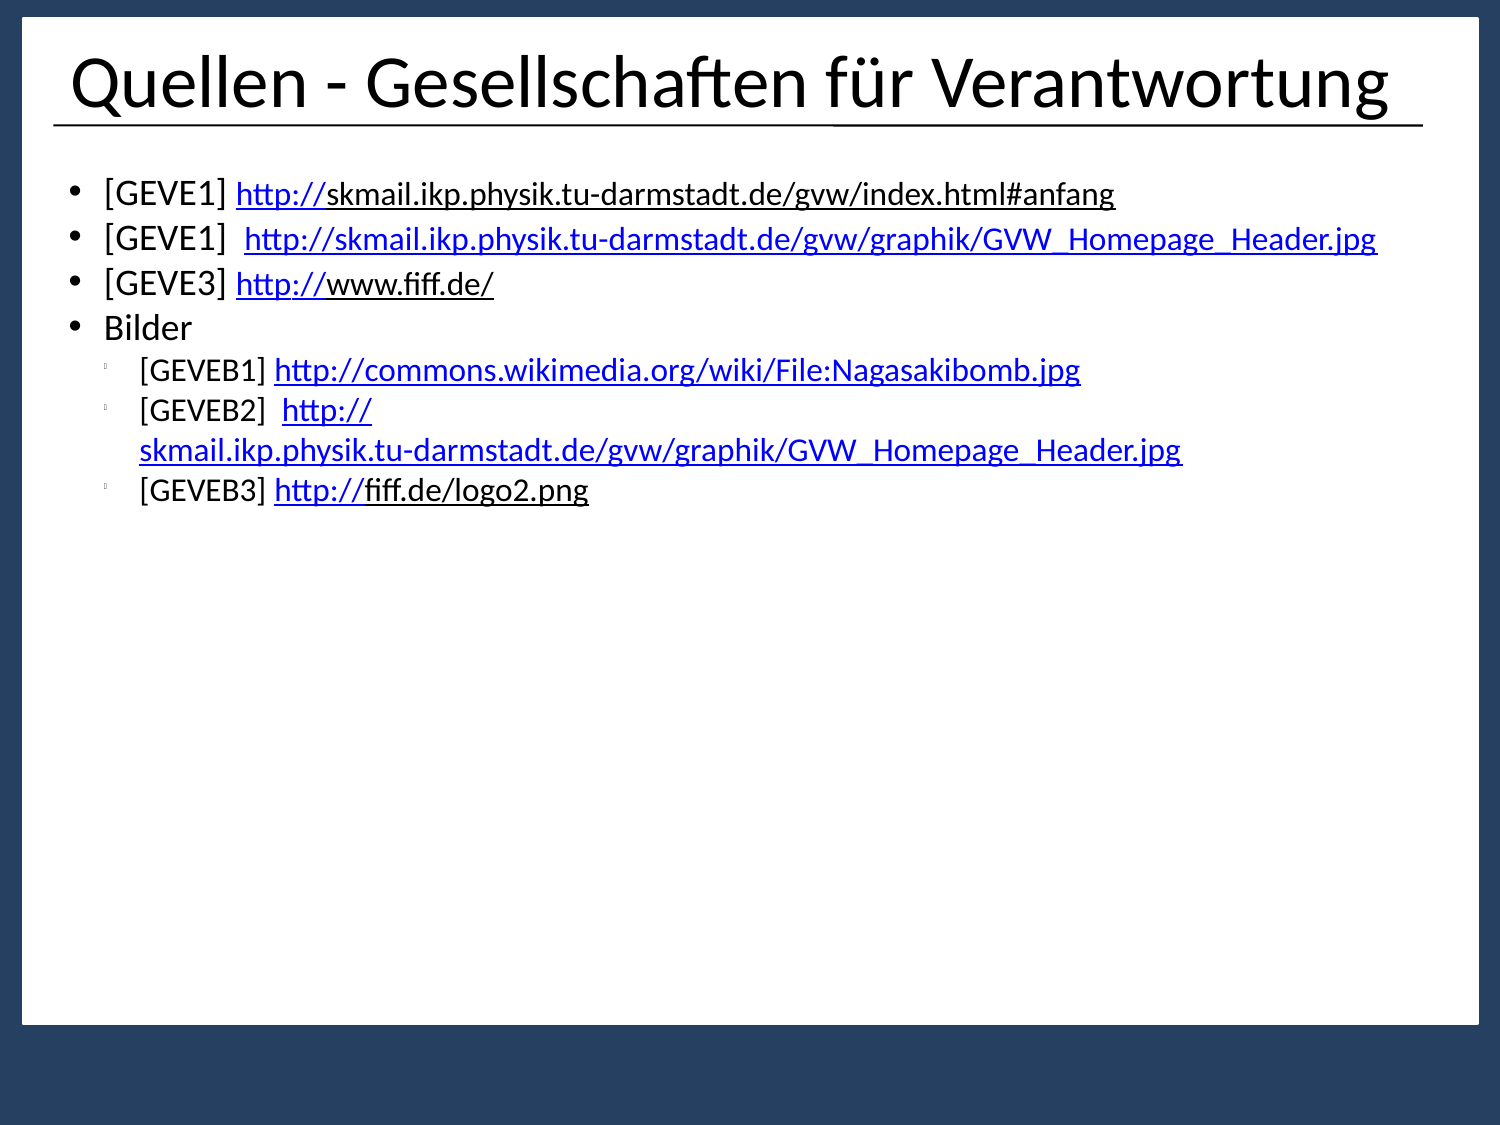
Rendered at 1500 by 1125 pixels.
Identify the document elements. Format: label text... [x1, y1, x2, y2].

text_box Quellen - Gesellschaften für Verantwortung [53, 30, 1425, 126]
text_box [GEVE1] http://skmail.ikp.physik.tu-darmstadt.de/gvw/index.html#anfang [GEVE1] http://skmail.ikp.physik.tu-darmstadt.de/gvw/graphik/GVW_Homepage_Header.jpg [GEVE3] http://www.fiff.de/ Bilder [GEVEB1] http://commons.wikimedia.org/wiki/File:Nagasakibomb.jpg [GEVEB2] http://skmail.ikp.physik.tu-darmstadt.de/gvw/graphik/GVW_Homepage_Header.jpg [GEVEB3] http://fiff.de/logo2.png [53, 160, 1425, 728]
